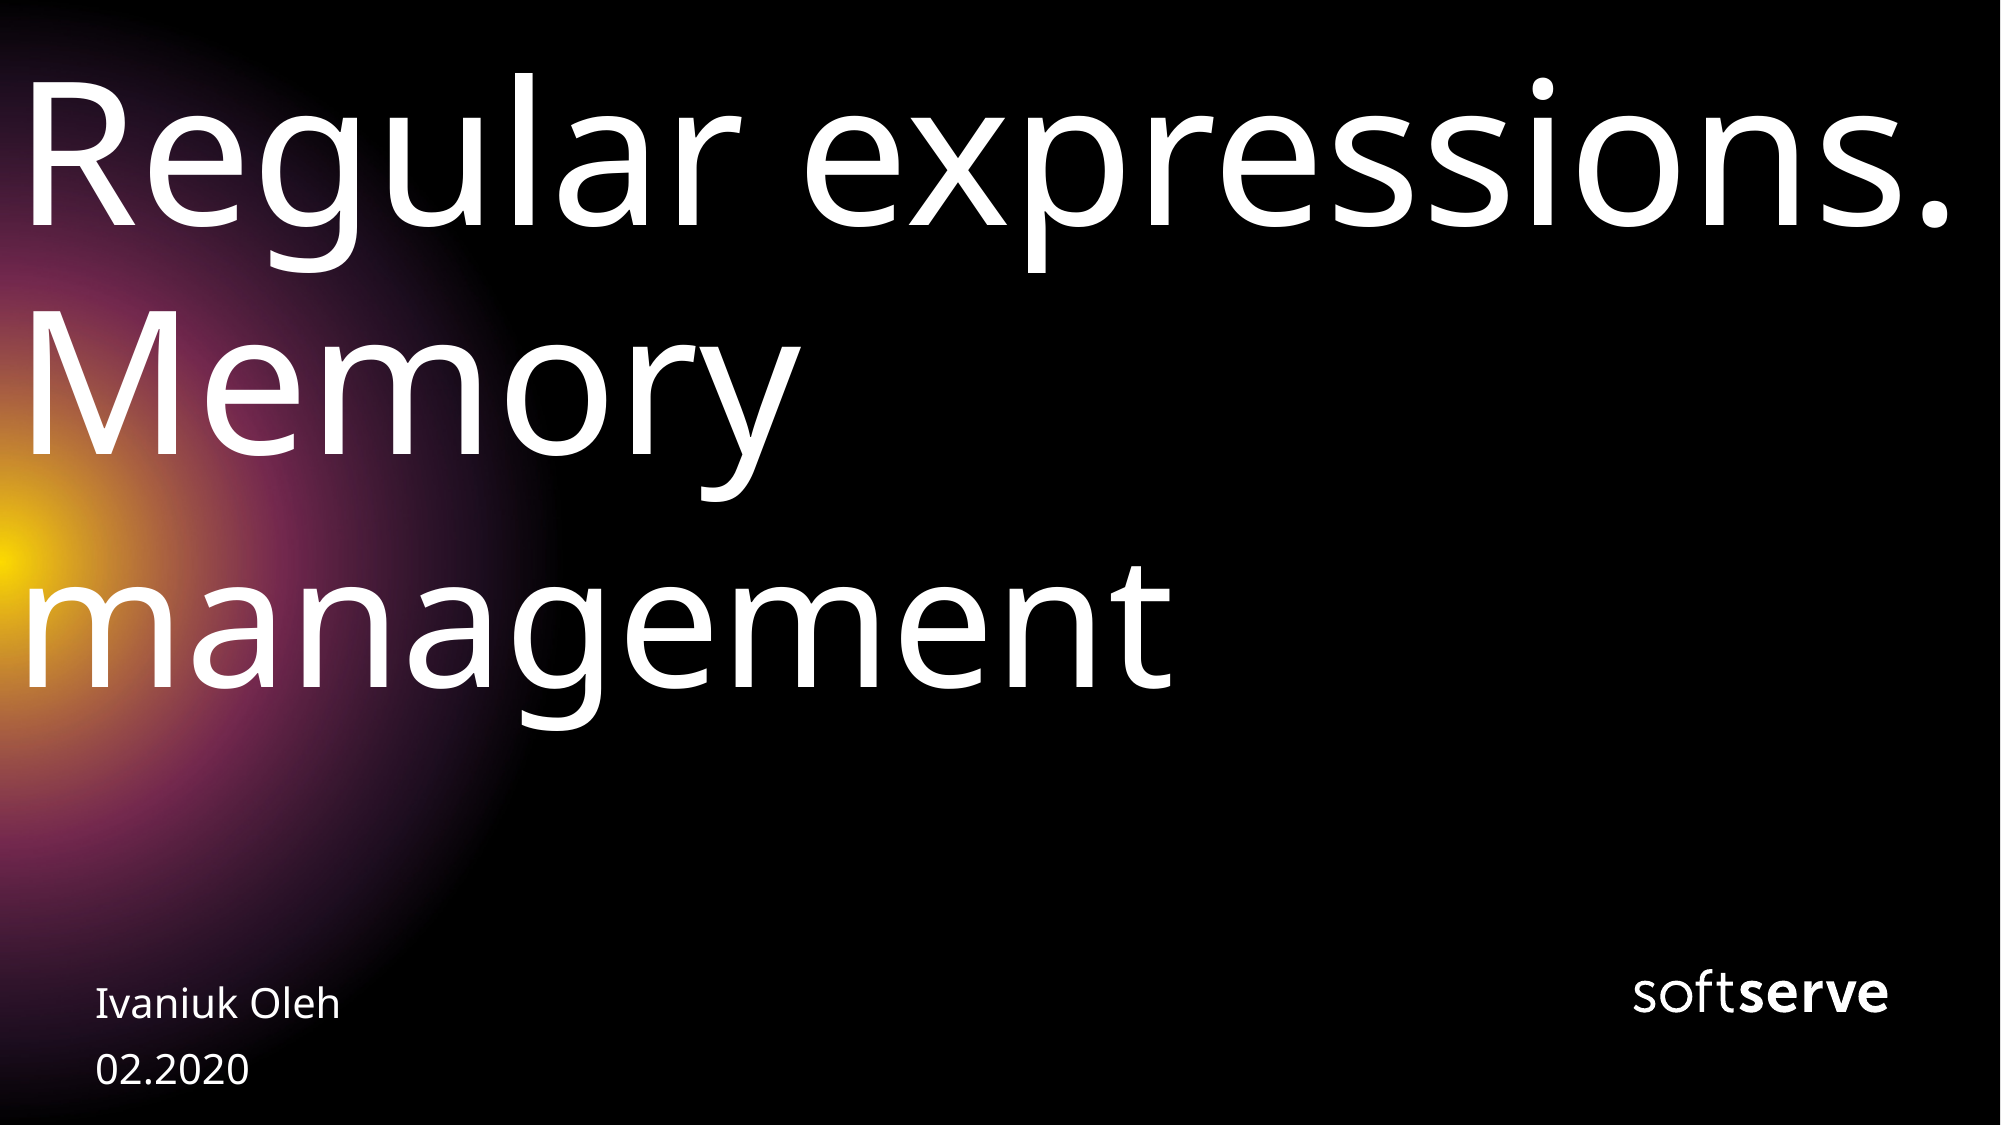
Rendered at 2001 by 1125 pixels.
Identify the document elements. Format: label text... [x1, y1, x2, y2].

list Ivaniuk Oleh 02.2020 [95, 975, 664, 1096]
title Regular expressions. Memory management [0, 28, 1999, 1125]
picture [0, 0, 2001, 1125]
